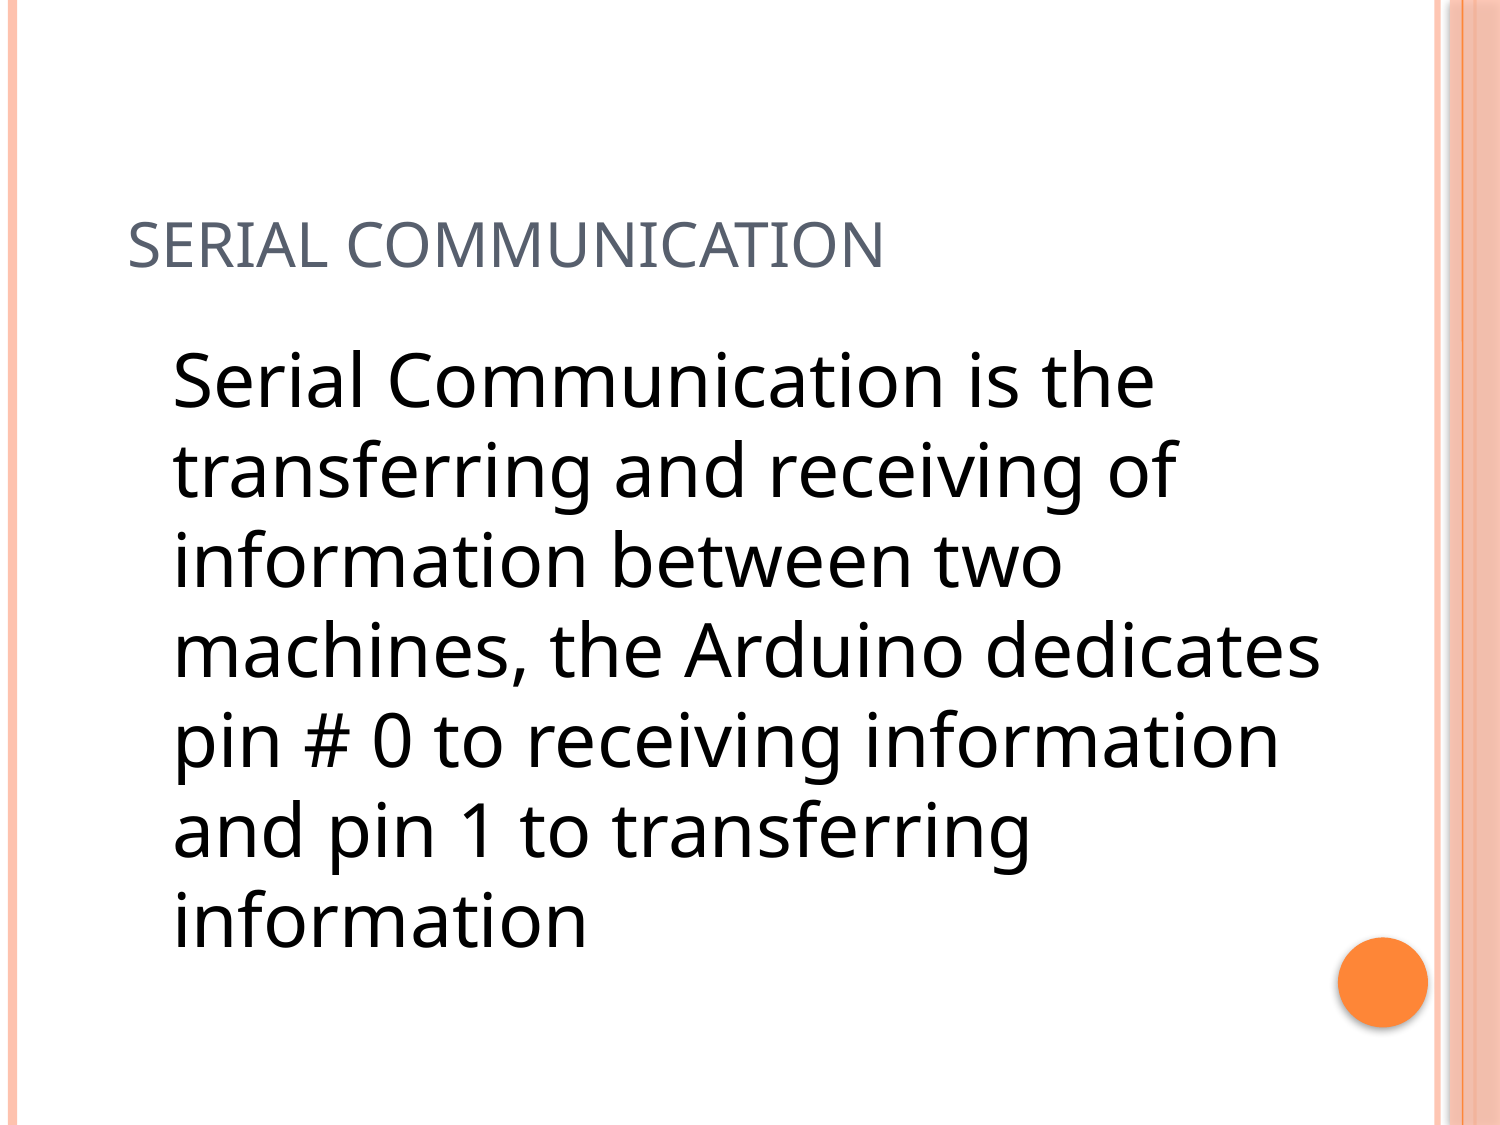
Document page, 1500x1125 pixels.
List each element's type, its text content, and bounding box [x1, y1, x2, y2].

title Serial Communication [112, 99, 1388, 288]
list Serial Communication is the transferring and receiving of information between two machines, the Arduino dedicates pin # 0 to receiving information and pin 1 to transferring information [112, 324, 1388, 1000]
